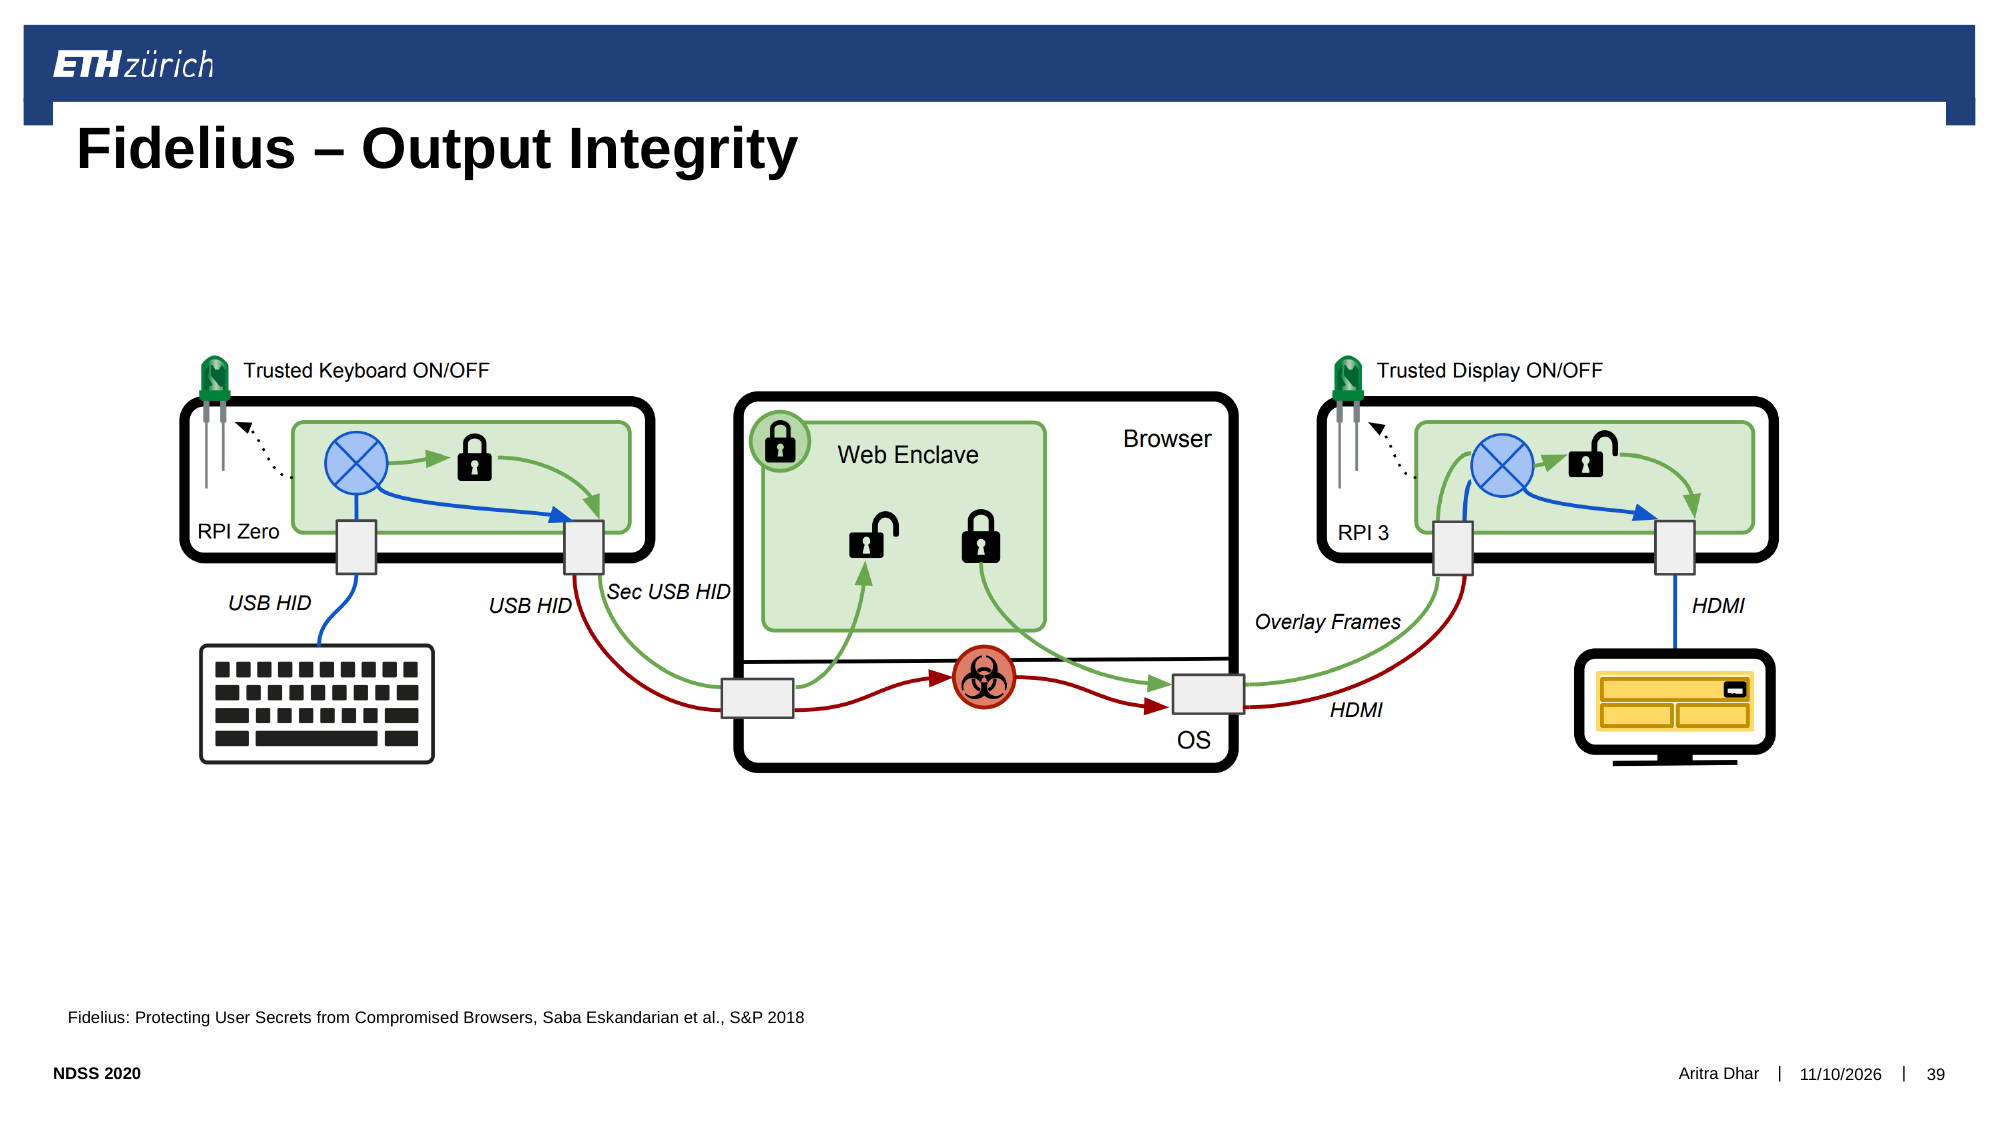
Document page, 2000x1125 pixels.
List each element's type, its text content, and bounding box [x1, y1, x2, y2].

slide_number 39 [1906, 1034, 1966, 1112]
footer Aritra Dhar [999, 1034, 1760, 1111]
title Fidelius – Output Integrity [53, 101, 1946, 262]
picture [177, 349, 1791, 776]
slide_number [1790, 1034, 1892, 1112]
text_box Fidelius: Protecting User Secrets from Compromised Browsers, Saba Eskandarian et al., S&P 2018 [53, 999, 1053, 1035]
